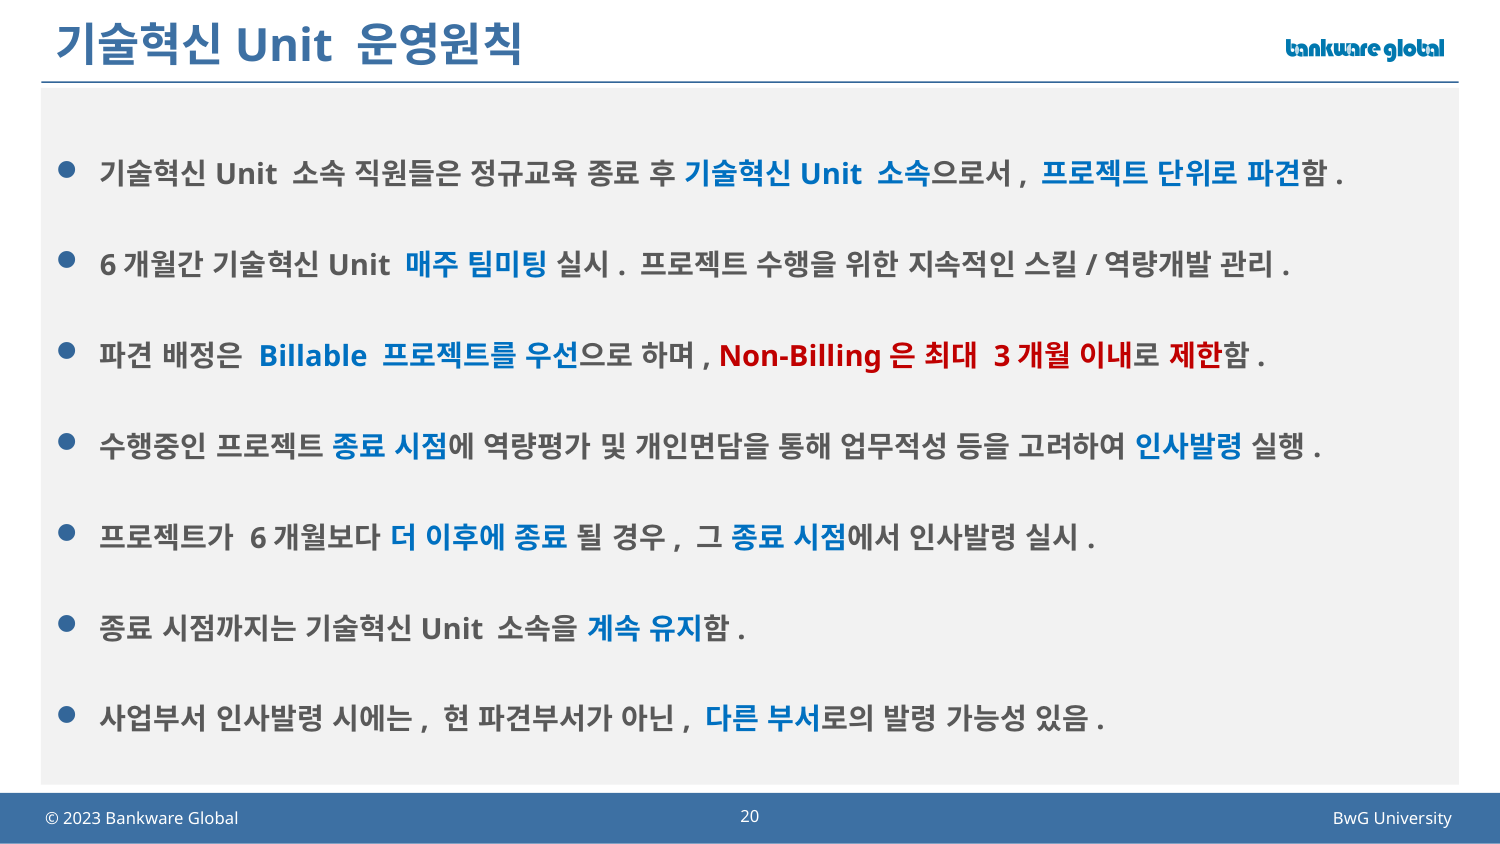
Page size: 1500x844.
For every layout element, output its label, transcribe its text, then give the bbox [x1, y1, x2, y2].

slide_number 20 [723, 799, 777, 836]
list 기술혁신Unit 소속 직원들은 정규교육 종료 후 기술혁신Unit 소속으로서, 프로젝트 단위로 파견함. 6개월간 기술혁신Unit 매주 팀미팅 실시. 프로젝트 수행을 위한 지속적인 스킬/역량개발 관리. 파견 배정은 Billable 프로젝트를 우선으로 하며, Non-Billing은 최대 3개월 이내로 제한함. 수행중인 프로젝트 종료 시점에 역량평가 및 개인면담을 통해 업무적성 등을 고려하여 인사발령 실행. 프로젝트가 6개월보다 더 이후에 종료 될 경우, 그 종료 시점에서 인사발령 실시. 종료 시점까지는 기술혁신Unit 소속을 계속 유지함. 사업부서 인사발령 시에는, 현 파견부서가 아닌, 다른 부서로의 발령 가능성 있음. [40, 87, 1459, 785]
title 기술혁신Unit 운영원칙 [40, 17, 1459, 77]
